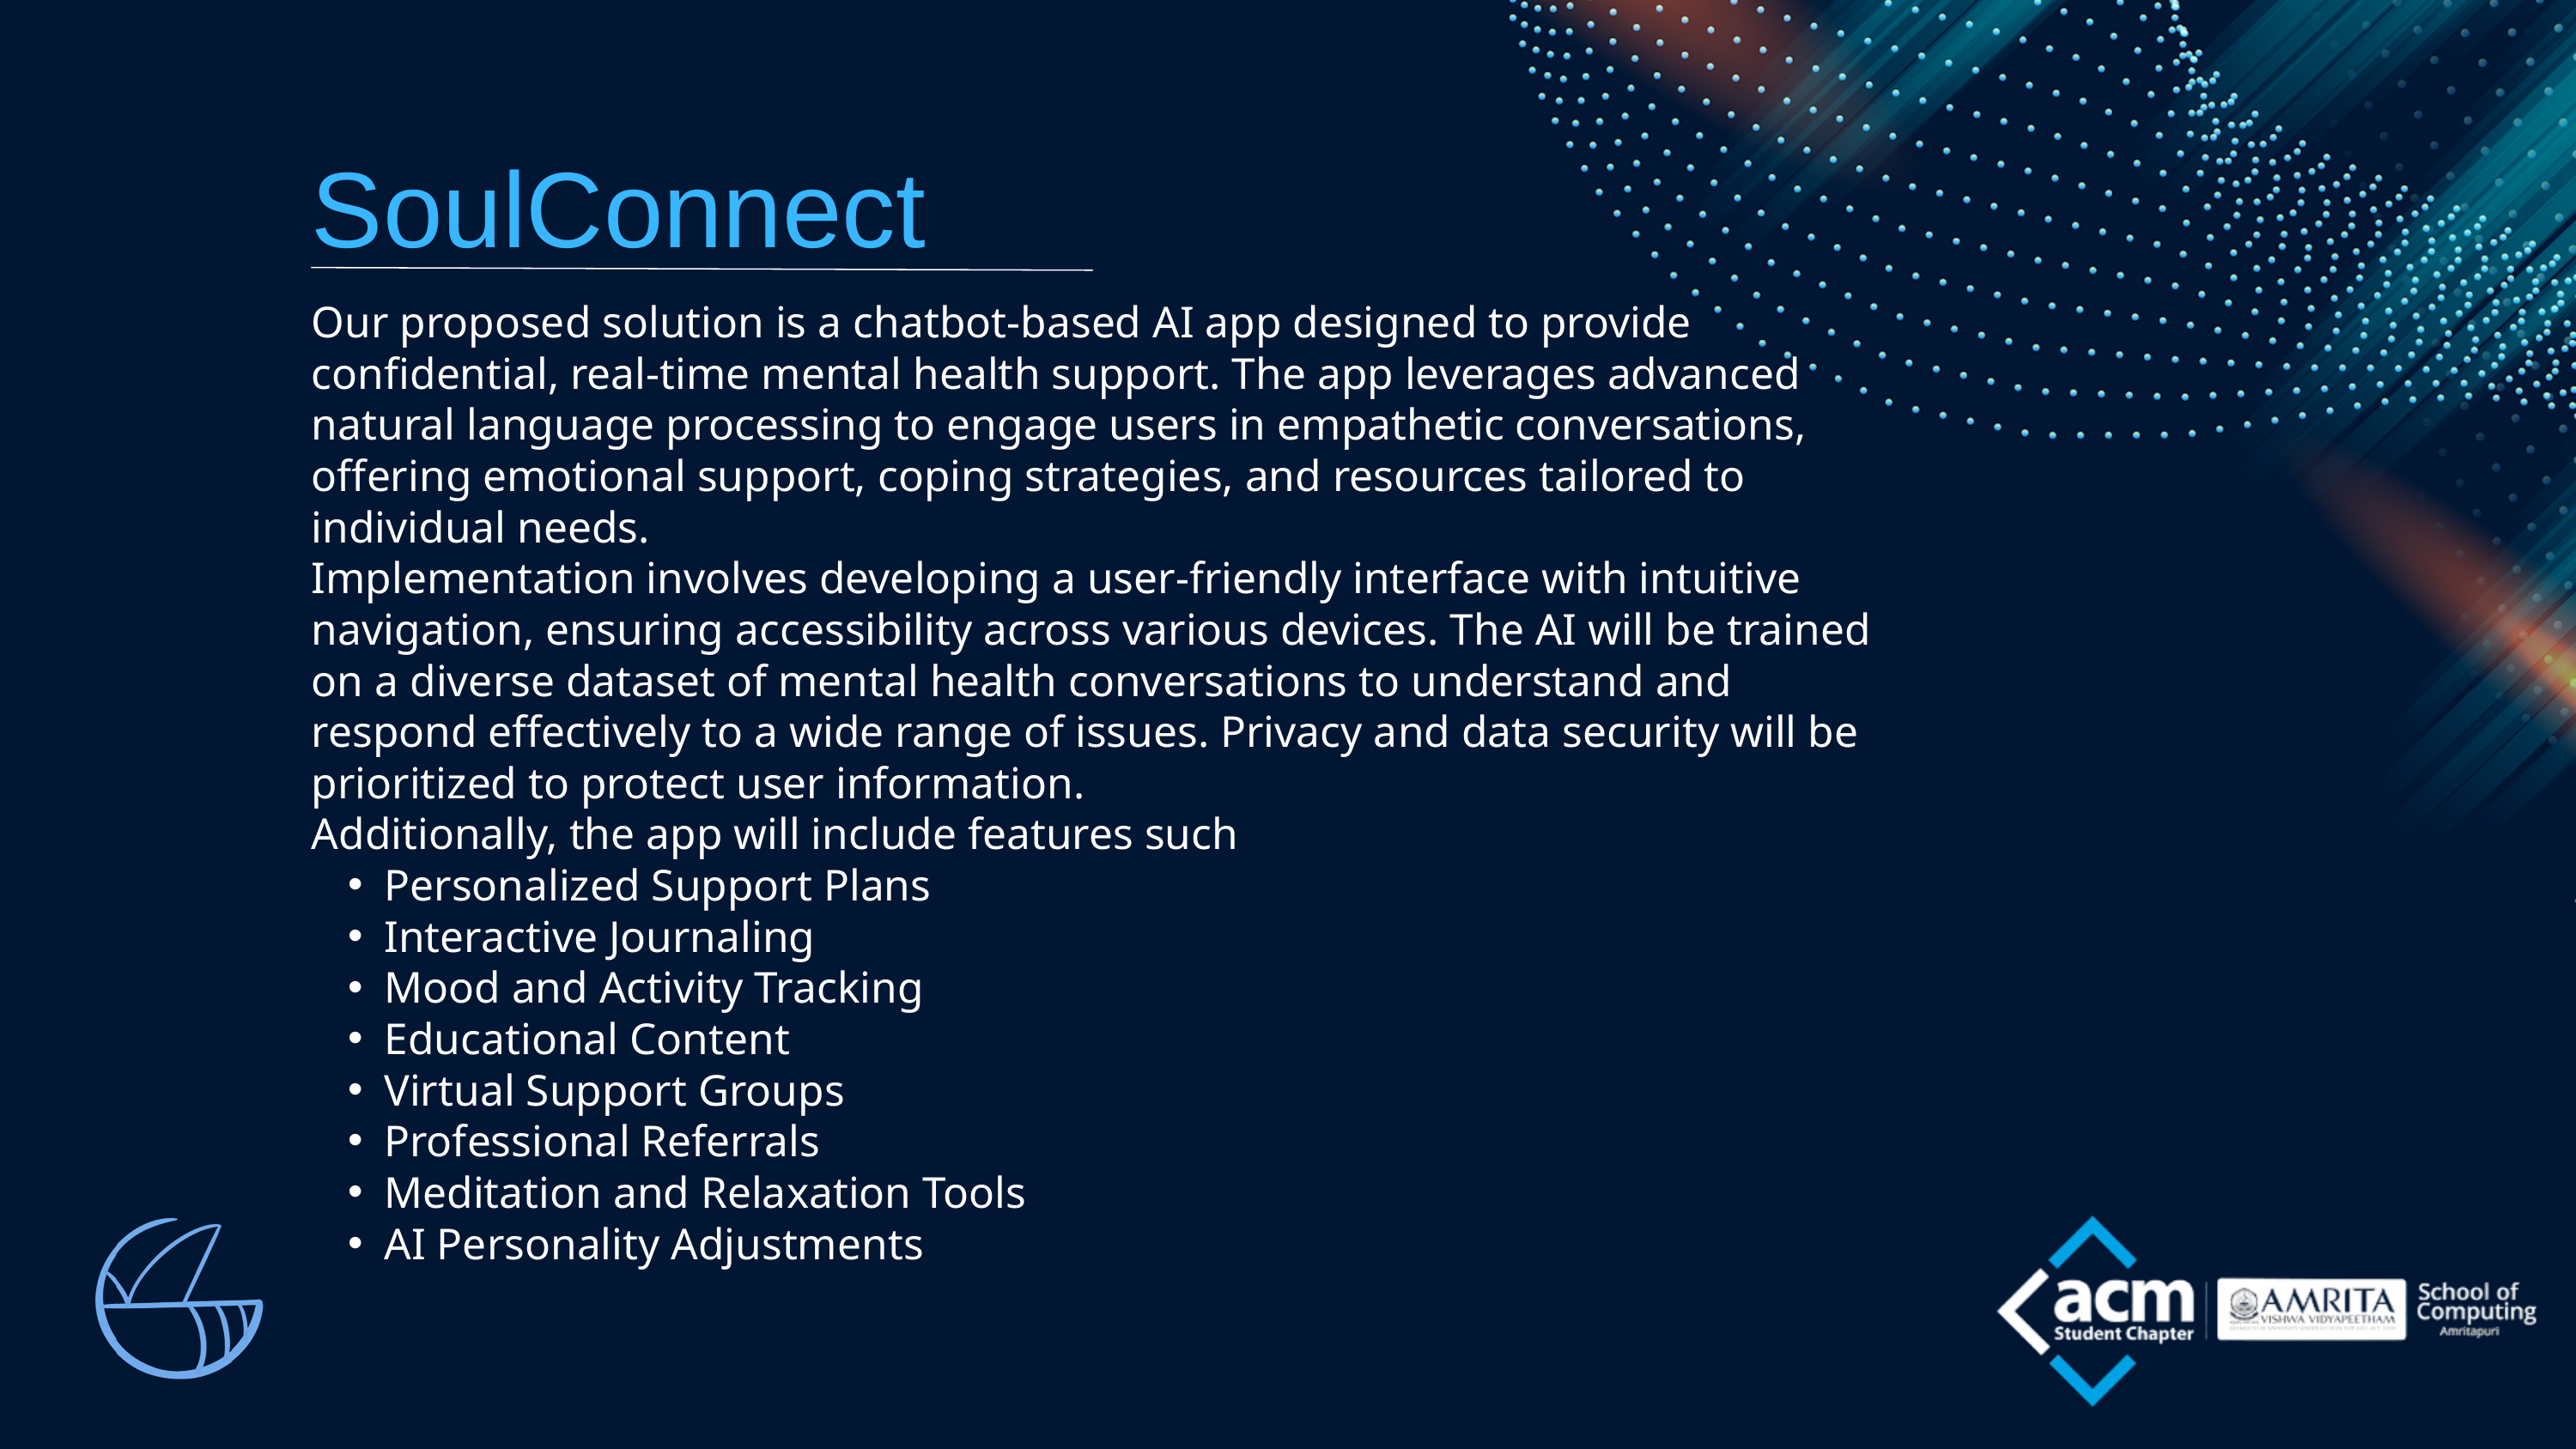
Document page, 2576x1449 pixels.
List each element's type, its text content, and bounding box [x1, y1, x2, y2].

text_box [0, 0, 2576, 1449]
text_box [1994, 1210, 2543, 1411]
text_box SoulConnect [311, 140, 1590, 270]
text_box [0, 1049, 349, 1449]
text_box Our proposed solution is a chatbot-based AI app designed to provide confidential, real-time mental health support. The app leverages advanced natural language processing to engage users in empathetic conversations, offering emotional support, coping strategies, and resources tailored to individual needs. Implementation involves developing a user-friendly interface with intuitive navigation, ensuring accessibility across various devices. The AI will be trained on a diverse dataset of mental health conversations to understand and respond effectively to a wide range of issues. Privacy and data security will be prioritized to protect user information. Additionally, the app will include features such Personalized Support Plans Interactive Journaling Mood and Activity Tracking Educational Content Virtual Support Groups Professional Referrals Meditation and Relaxation Tools AI Personality Adjustments [312, 294, 1874, 1319]
